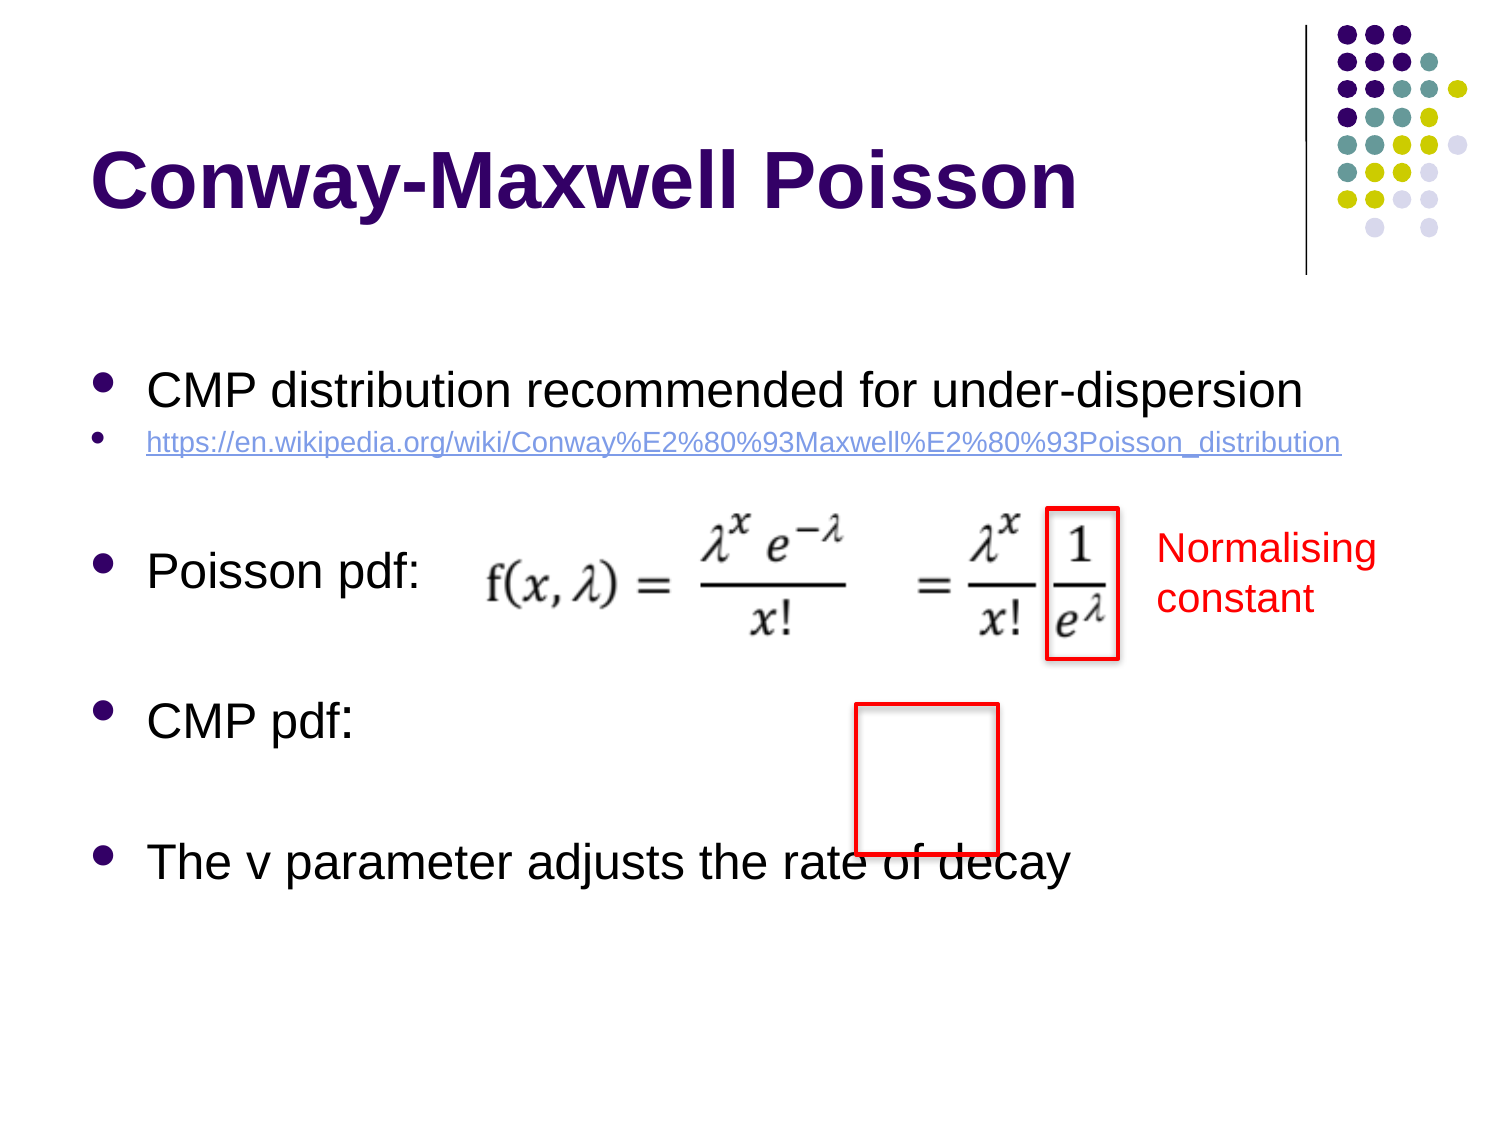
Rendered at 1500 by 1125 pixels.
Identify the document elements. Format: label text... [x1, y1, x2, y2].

text_box [855, 703, 999, 855]
picture [454, 508, 1141, 671]
text_box Normalising constant [1145, 513, 1393, 628]
title Conway-Maxwell Poisson [75, 20, 1313, 233]
